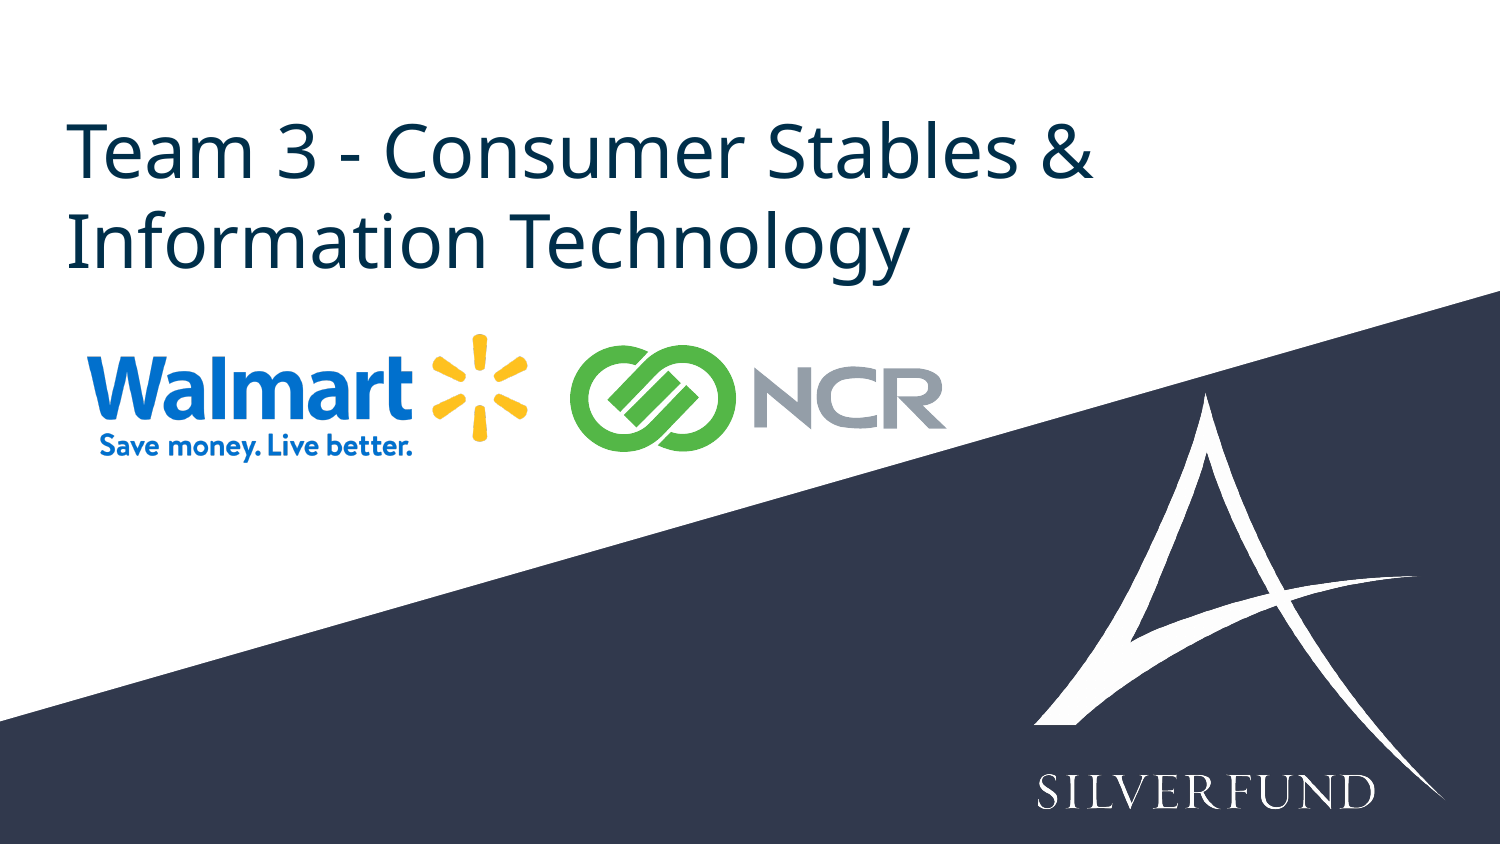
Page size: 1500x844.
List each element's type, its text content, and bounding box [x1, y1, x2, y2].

picture [1033, 392, 1446, 811]
picture [570, 344, 947, 453]
title Team 3 - Consumer Stables & Information Technology [51, 88, 1449, 299]
picture [50, 298, 563, 499]
